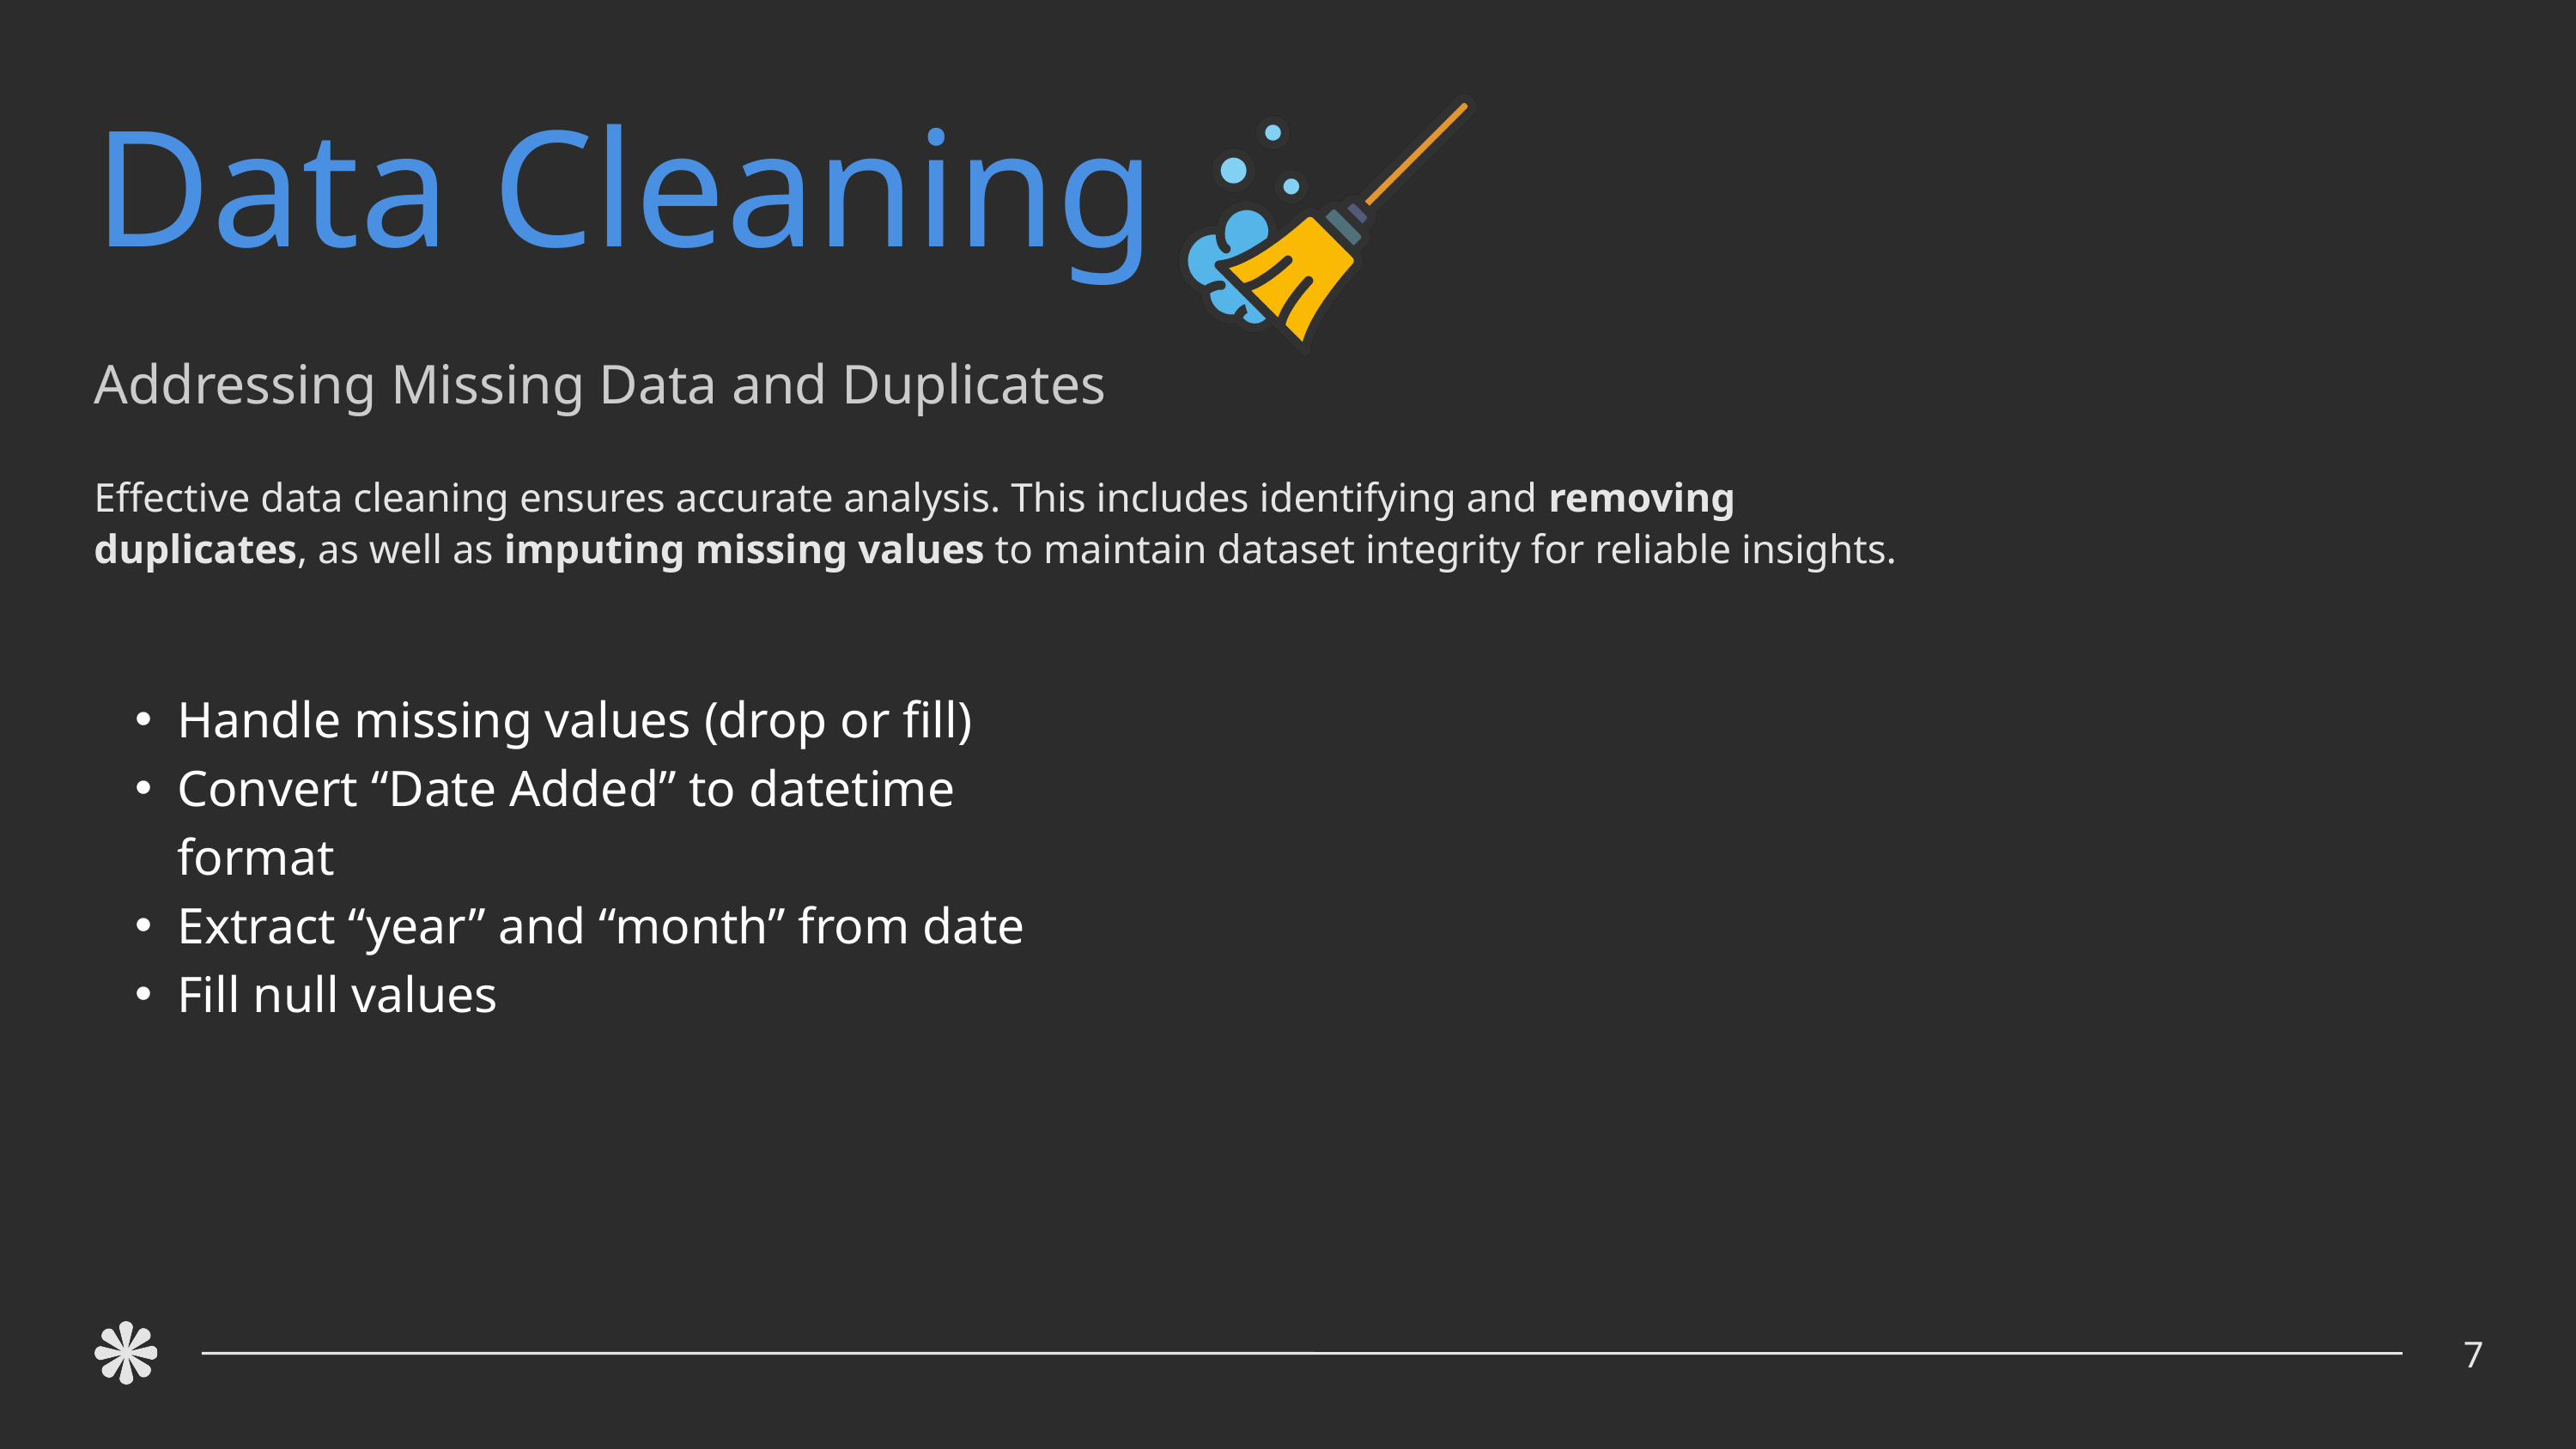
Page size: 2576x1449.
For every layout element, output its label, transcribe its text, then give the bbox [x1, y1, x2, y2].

text_box [94, 1321, 158, 1385]
text_box Handle missing values (drop or fill) Convert “Date Added” to datetime format Extract “year” and “month” from date Fill null values [94, 679, 1119, 1160]
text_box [94, 94, 1955, 571]
text_box 7 [2463, 1325, 2484, 1376]
